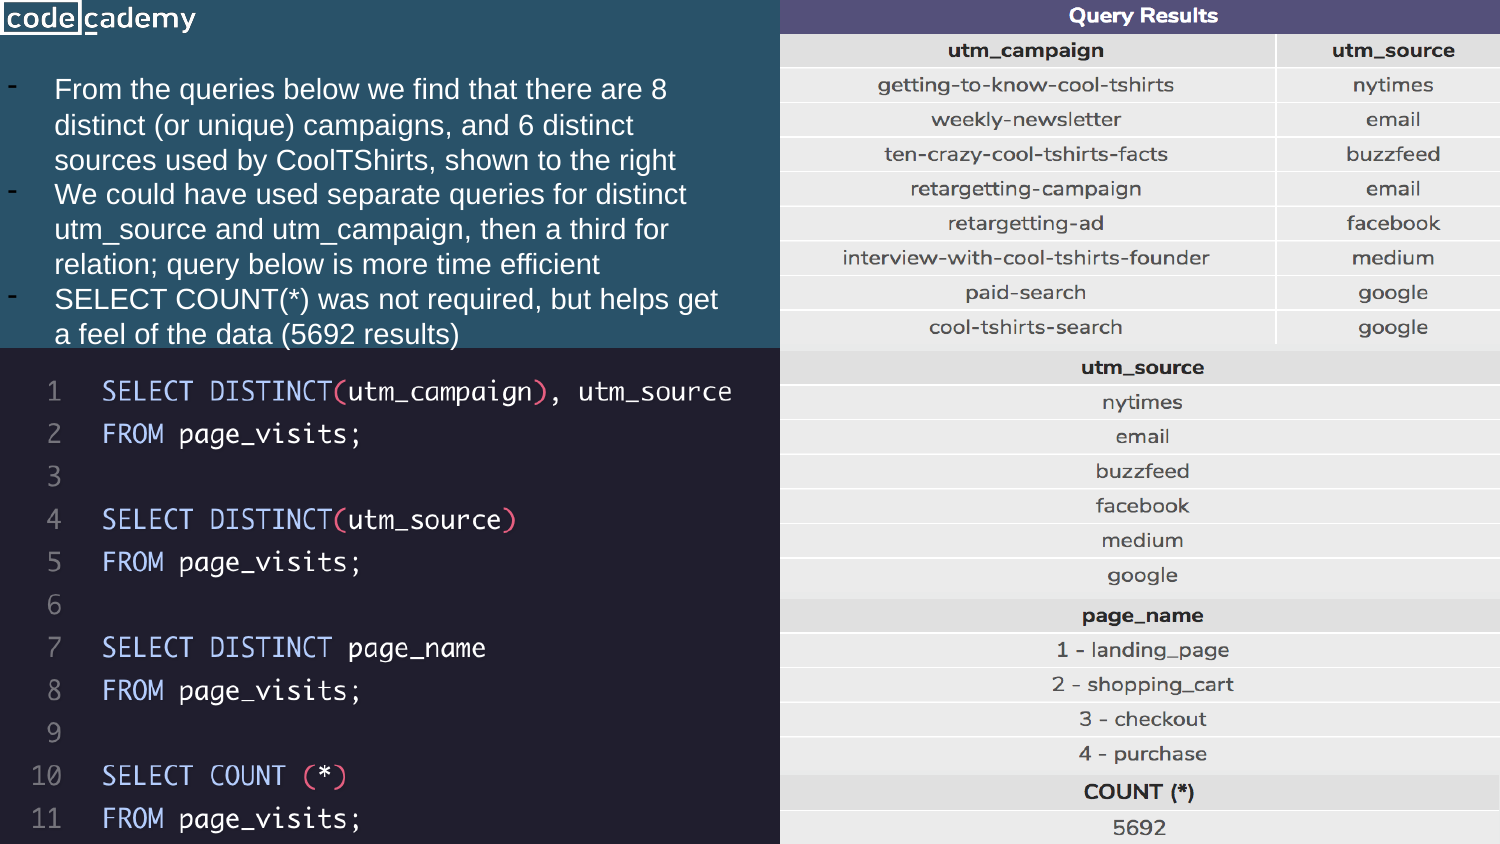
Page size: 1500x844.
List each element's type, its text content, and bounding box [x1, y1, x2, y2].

text_box From the queries below we find that there are 8 distinct (or unique) campaigns, and 6 distinct sources used by CoolTShirts, shown to the right We could have used separate queries for distinct utm_source and utm_campaign, then a third for relation; query below is more time efficient SELECT COUNT(*) was not required, but helps get a feel of the data (5692 results) [0, 63, 758, 346]
picture [0, 0, 196, 36]
picture [0, 0, 1500, 844]
